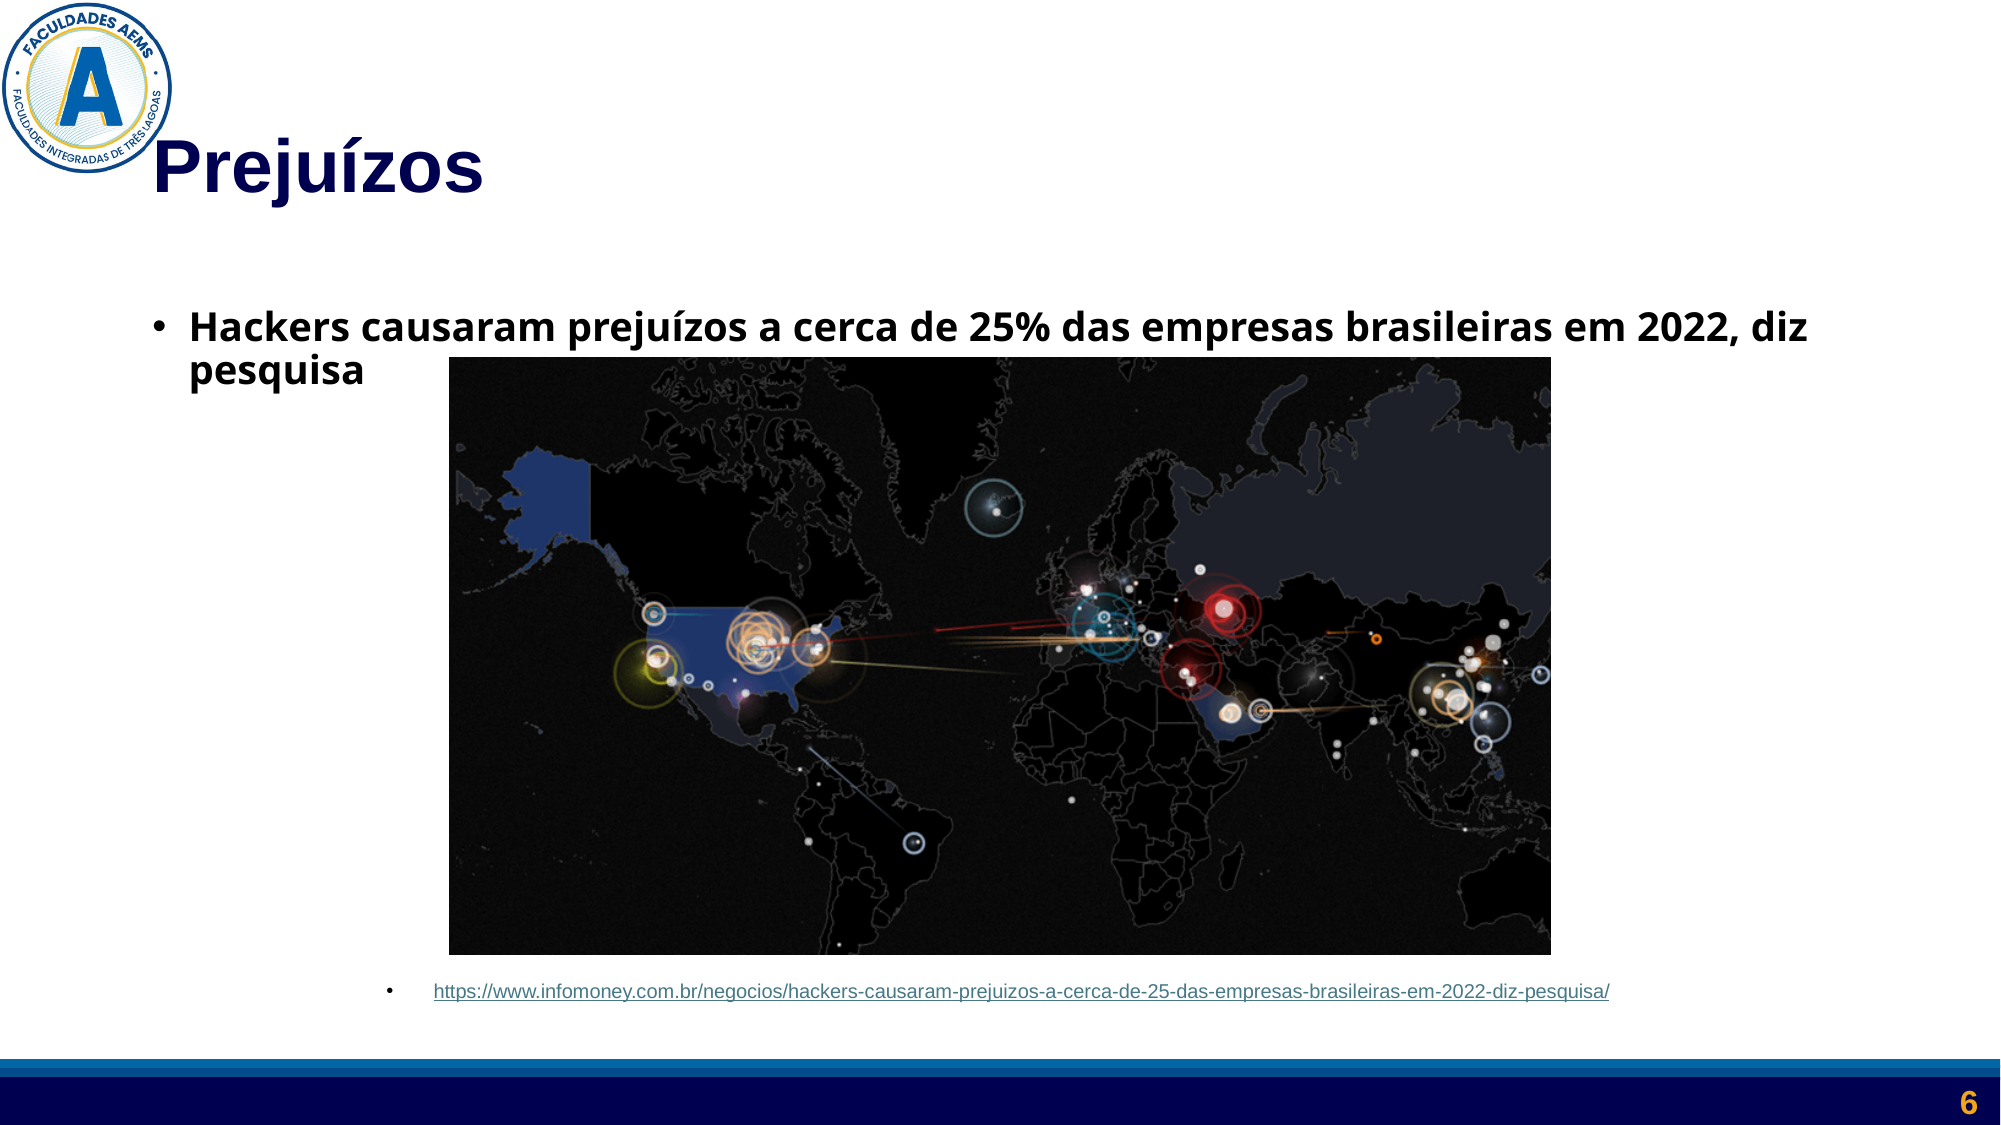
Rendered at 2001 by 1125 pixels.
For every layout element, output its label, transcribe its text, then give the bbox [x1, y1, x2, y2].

picture [0, 1, 173, 175]
title Prejuízos [137, 59, 1863, 278]
list Hackers causaram prejuízos a cerca de 25% das empresas brasileiras em 2022, diz pesquisa https://www.infomoney.com.br/negocios/hackers-causaram-prejuizos-a-cerca-de-25-das-empresas-brasileiras-em-2022-diz-pesquisa/ [137, 299, 1863, 1014]
picture [448, 357, 1552, 956]
